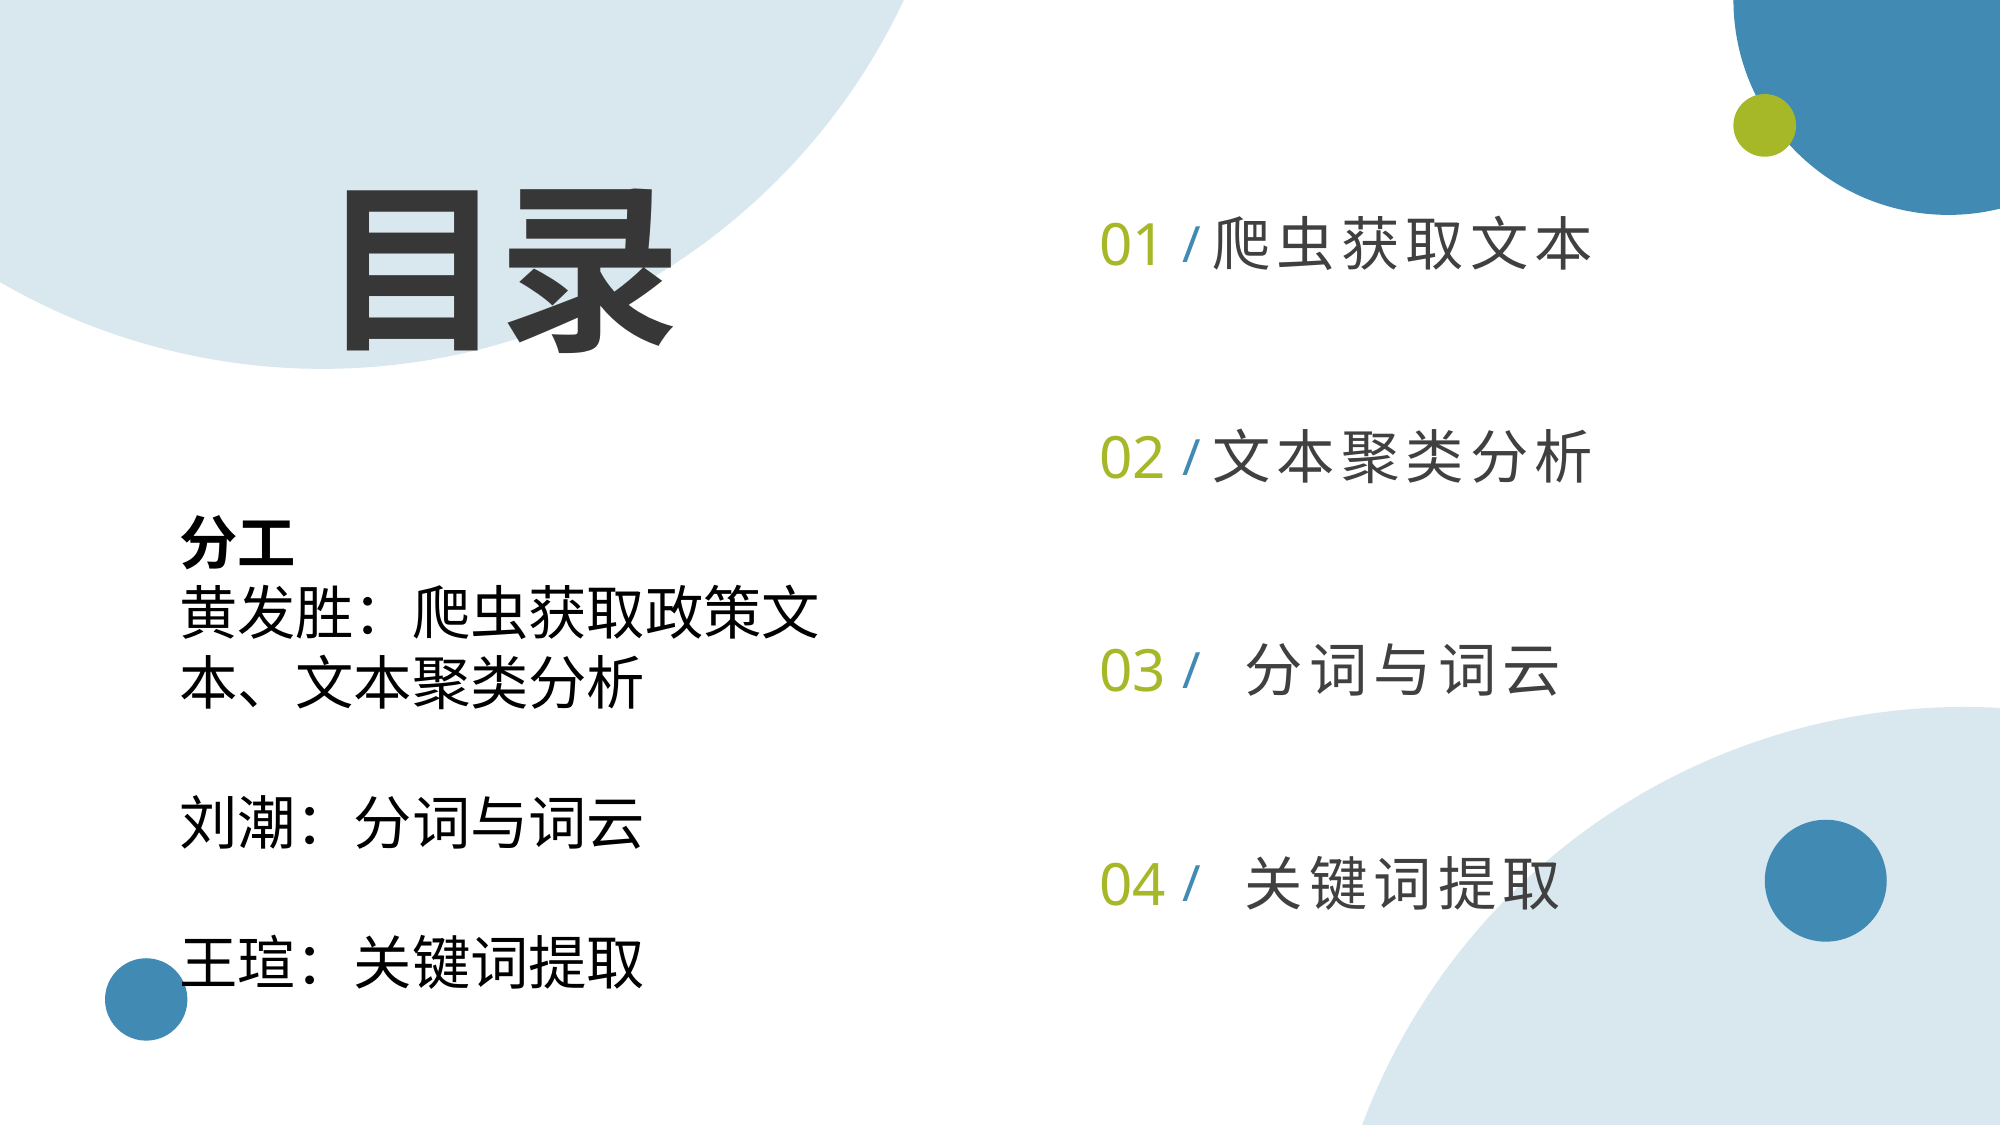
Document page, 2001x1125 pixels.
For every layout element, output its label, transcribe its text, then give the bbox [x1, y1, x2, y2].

text_box 文本聚类分析 [1197, 412, 1609, 498]
text_box / [1168, 844, 1217, 920]
text_box 关键词提取 [1229, 839, 1576, 925]
text_box [1763, 818, 1888, 943]
text_box 01 [1084, 199, 1181, 285]
text_box [1732, 92, 1798, 158]
text_box [103, 957, 189, 1042]
text_box 爬虫获取文本 [1197, 199, 1609, 285]
text_box / [1168, 417, 1217, 493]
text_box [1732, 0, 2000, 216]
text_box 目录 [306, 145, 729, 381]
text_box / [1168, 204, 1217, 280]
text_box [0, 0, 905, 370]
text_box / [1168, 631, 1217, 706]
text_box [1361, 705, 2000, 1125]
text_box 分词与词云 [1229, 626, 1576, 711]
text_box 03 [1084, 626, 1181, 711]
text_box 分工 黄发胜：爬虫获取政策文本、文本聚类分析 刘潮：分词与词云 王瑄：关键词提取 [164, 498, 847, 1004]
text_box 02 [1084, 412, 1181, 498]
text_box 04 [1084, 839, 1181, 925]
